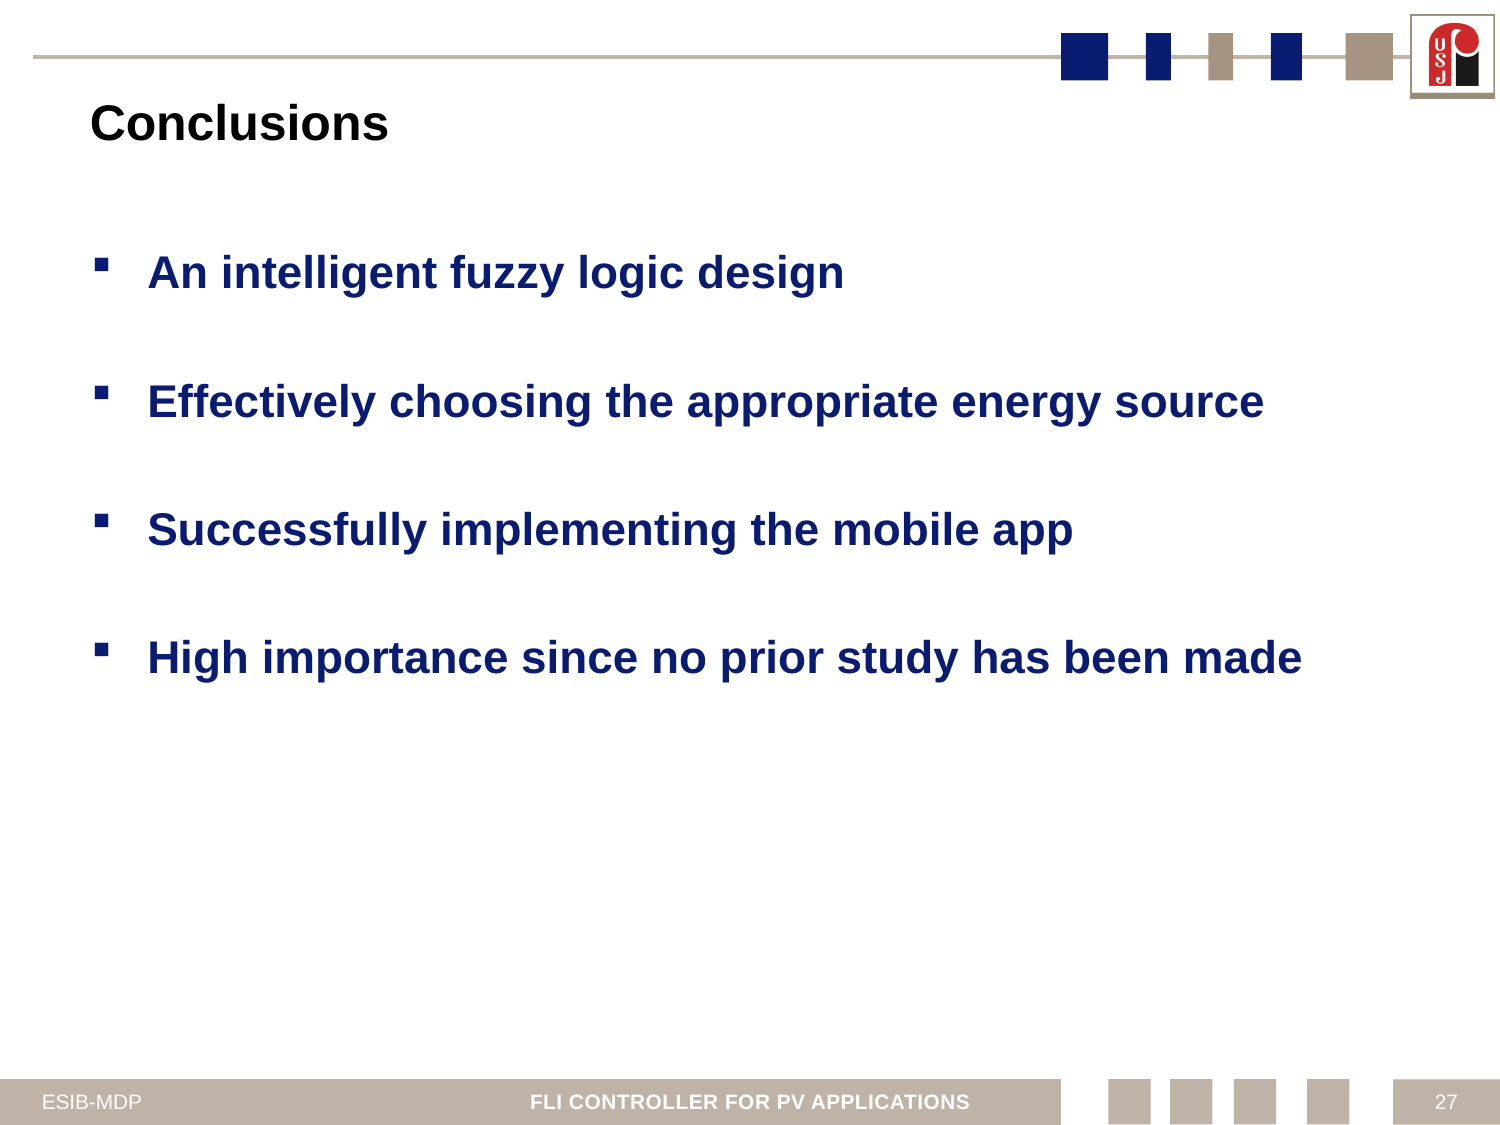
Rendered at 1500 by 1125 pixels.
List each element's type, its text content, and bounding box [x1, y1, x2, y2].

list An intelligent fuzzy logic design Effectively choosing the appropriate energy source Successfully implementing the mobile app High importance since no prior study has been made [76, 171, 1427, 954]
footer FLI CONTROLLER FOR PV APPLICATIONS [280, 1081, 1220, 1125]
slide_number 27 [1297, 1081, 1474, 1125]
title Conclusions [75, 83, 1425, 206]
picture [1410, 14, 1495, 99]
slide_number ESIB-MDP [26, 1081, 203, 1125]
